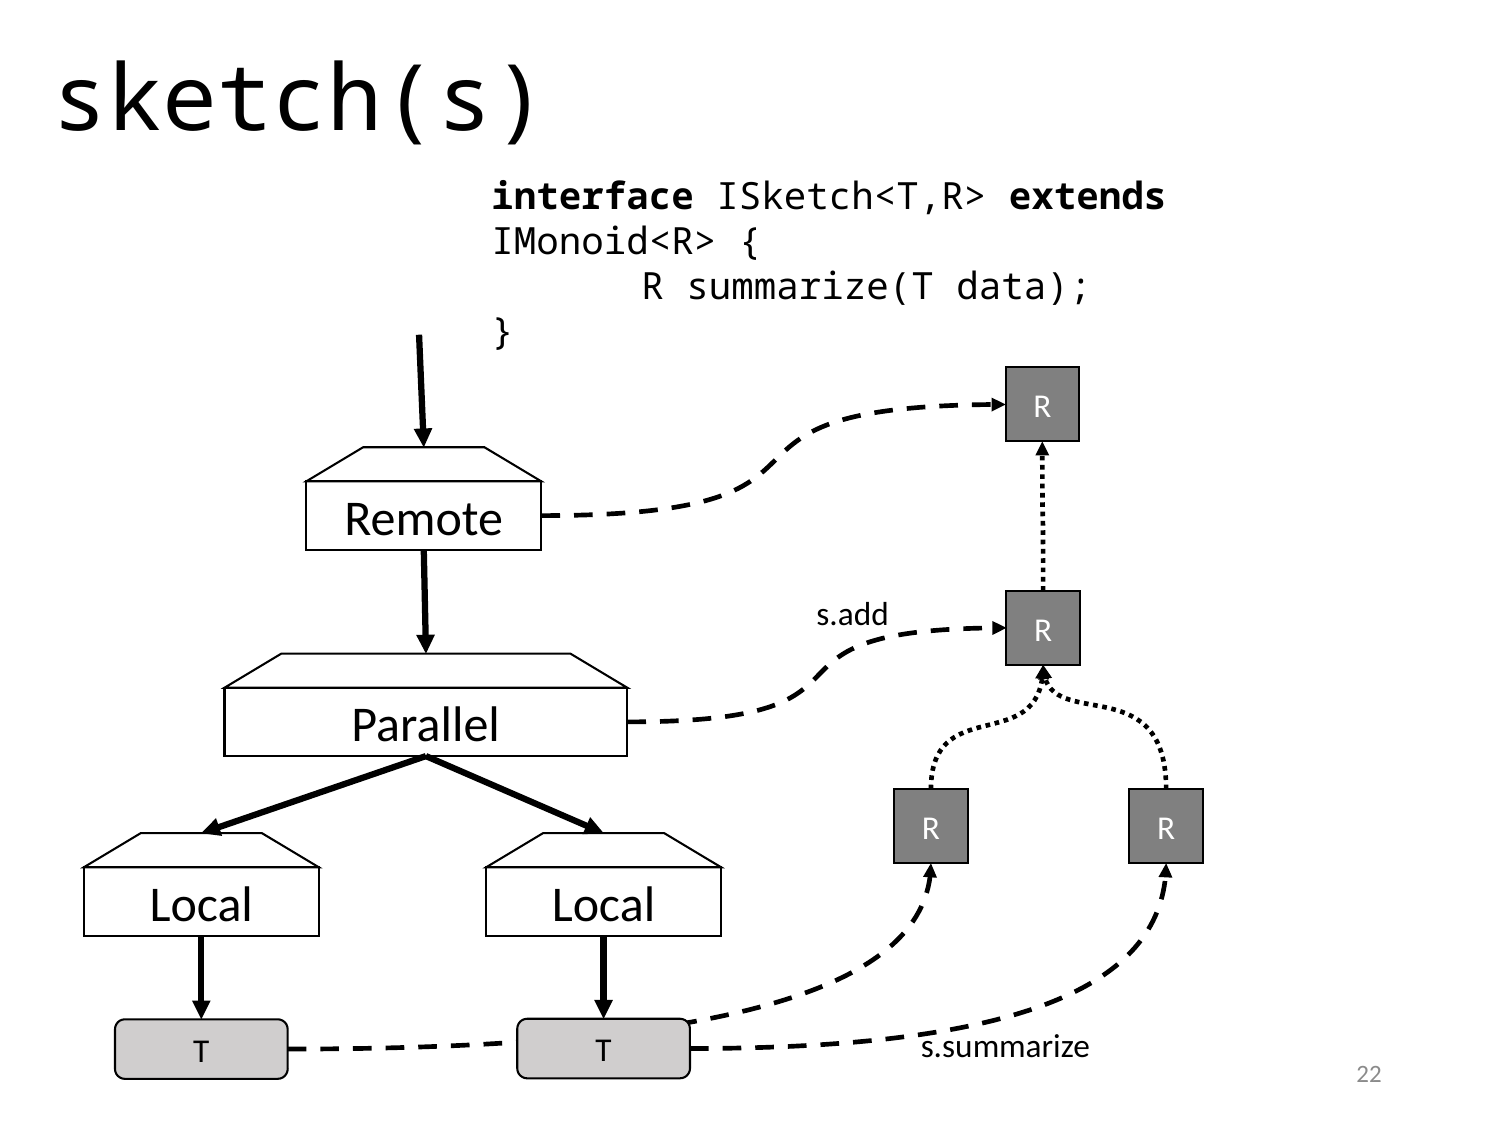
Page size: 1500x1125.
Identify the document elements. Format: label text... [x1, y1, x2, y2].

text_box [419, 334, 424, 448]
text_box R [1128, 788, 1204, 864]
text_box s.add [801, 584, 1067, 640]
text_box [541, 404, 1006, 516]
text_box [287, 863, 931, 1049]
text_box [201, 756, 425, 834]
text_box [224, 653, 628, 757]
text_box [627, 627, 1007, 722]
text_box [1042, 665, 1167, 789]
text_box T [113, 1018, 289, 1080]
text_box R [1007, 590, 1081, 666]
text_box s.summarize [906, 1049, 1059, 1072]
text_box T [516, 1049, 692, 1080]
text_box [931, 863, 1167, 1049]
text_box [83, 833, 319, 936]
title sketch(s) [37, 18, 1402, 183]
slide_number 22 [1059, 1042, 1397, 1103]
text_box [924, 670, 1042, 784]
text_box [425, 757, 604, 834]
text_box interface ISketch<T,R> extends IMonoid<R> { R summarize(T data); } [476, 164, 1402, 360]
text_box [306, 447, 542, 550]
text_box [485, 833, 722, 863]
text_box R [1005, 366, 1080, 442]
text_box R [893, 788, 969, 863]
